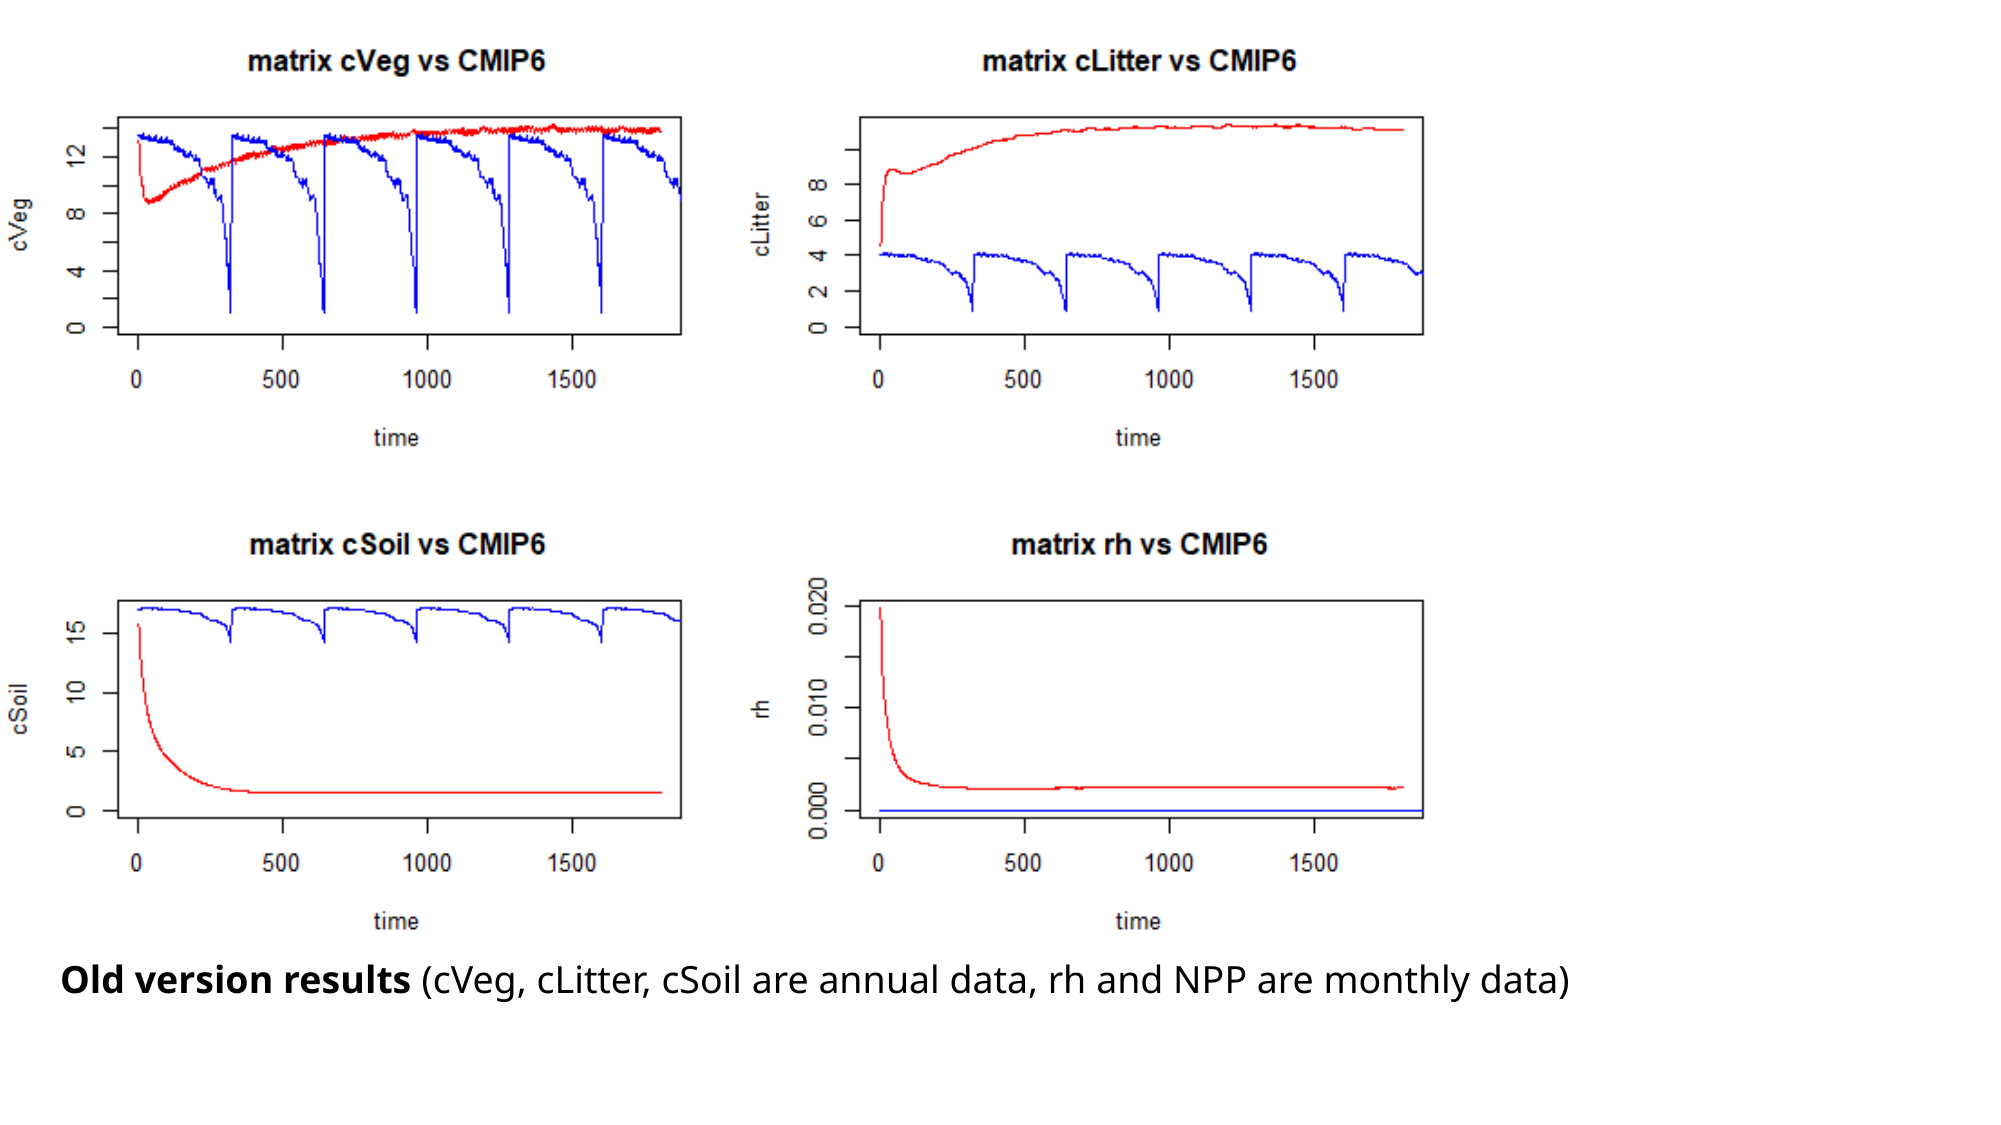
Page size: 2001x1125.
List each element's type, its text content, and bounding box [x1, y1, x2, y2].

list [0, 0, 1484, 966]
text_box Old version results (cVeg, cLitter, cSoil are annual data, rh and NPP are monthly data) [45, 948, 1669, 1009]
